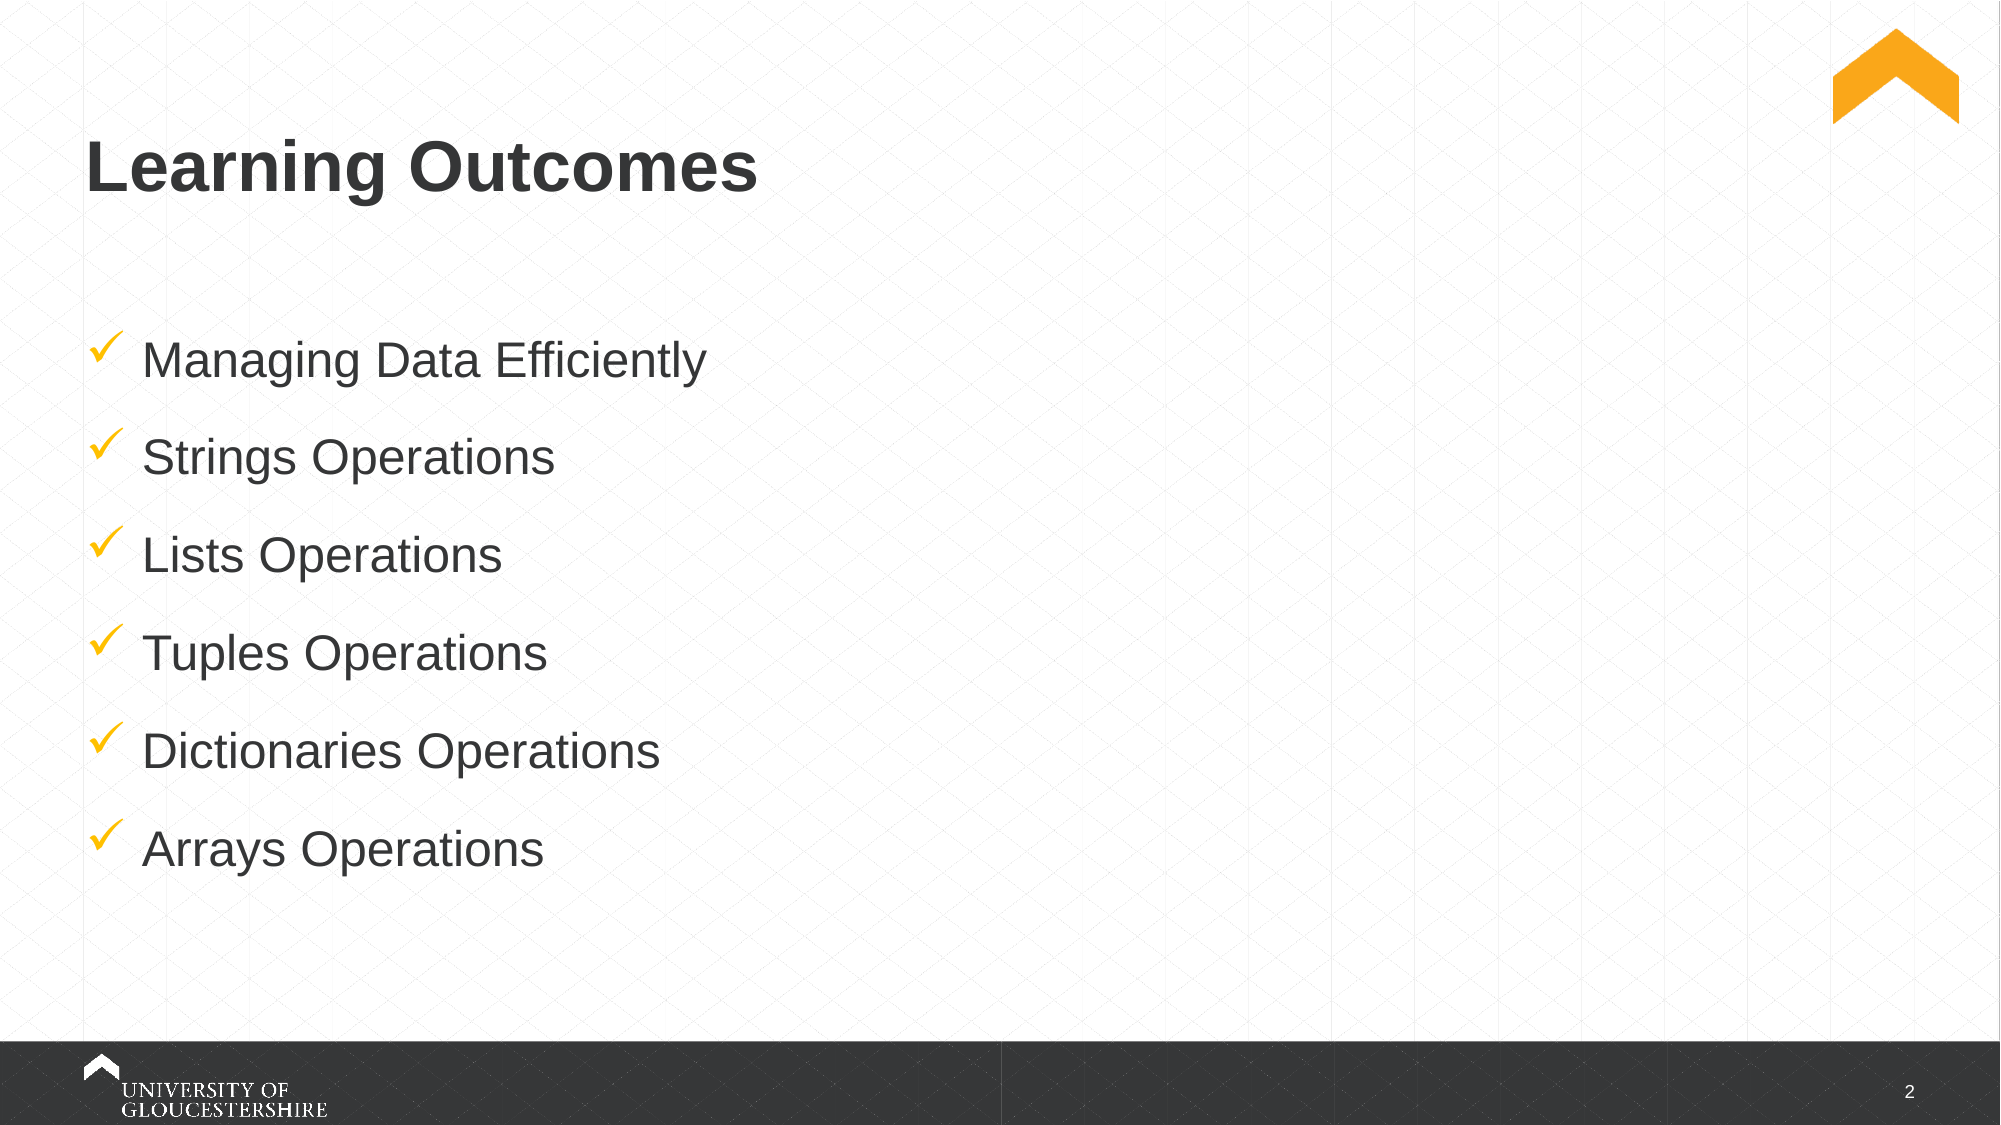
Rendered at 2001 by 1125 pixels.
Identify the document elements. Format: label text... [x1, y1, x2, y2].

title Learning Outcomes [85, 138, 983, 243]
list Managing Data Efficiently Strings Operations Lists Operations Tuples Operations Dictionaries Operations Arrays Operations [85, 243, 1833, 1004]
picture [0, 1, 2001, 1125]
